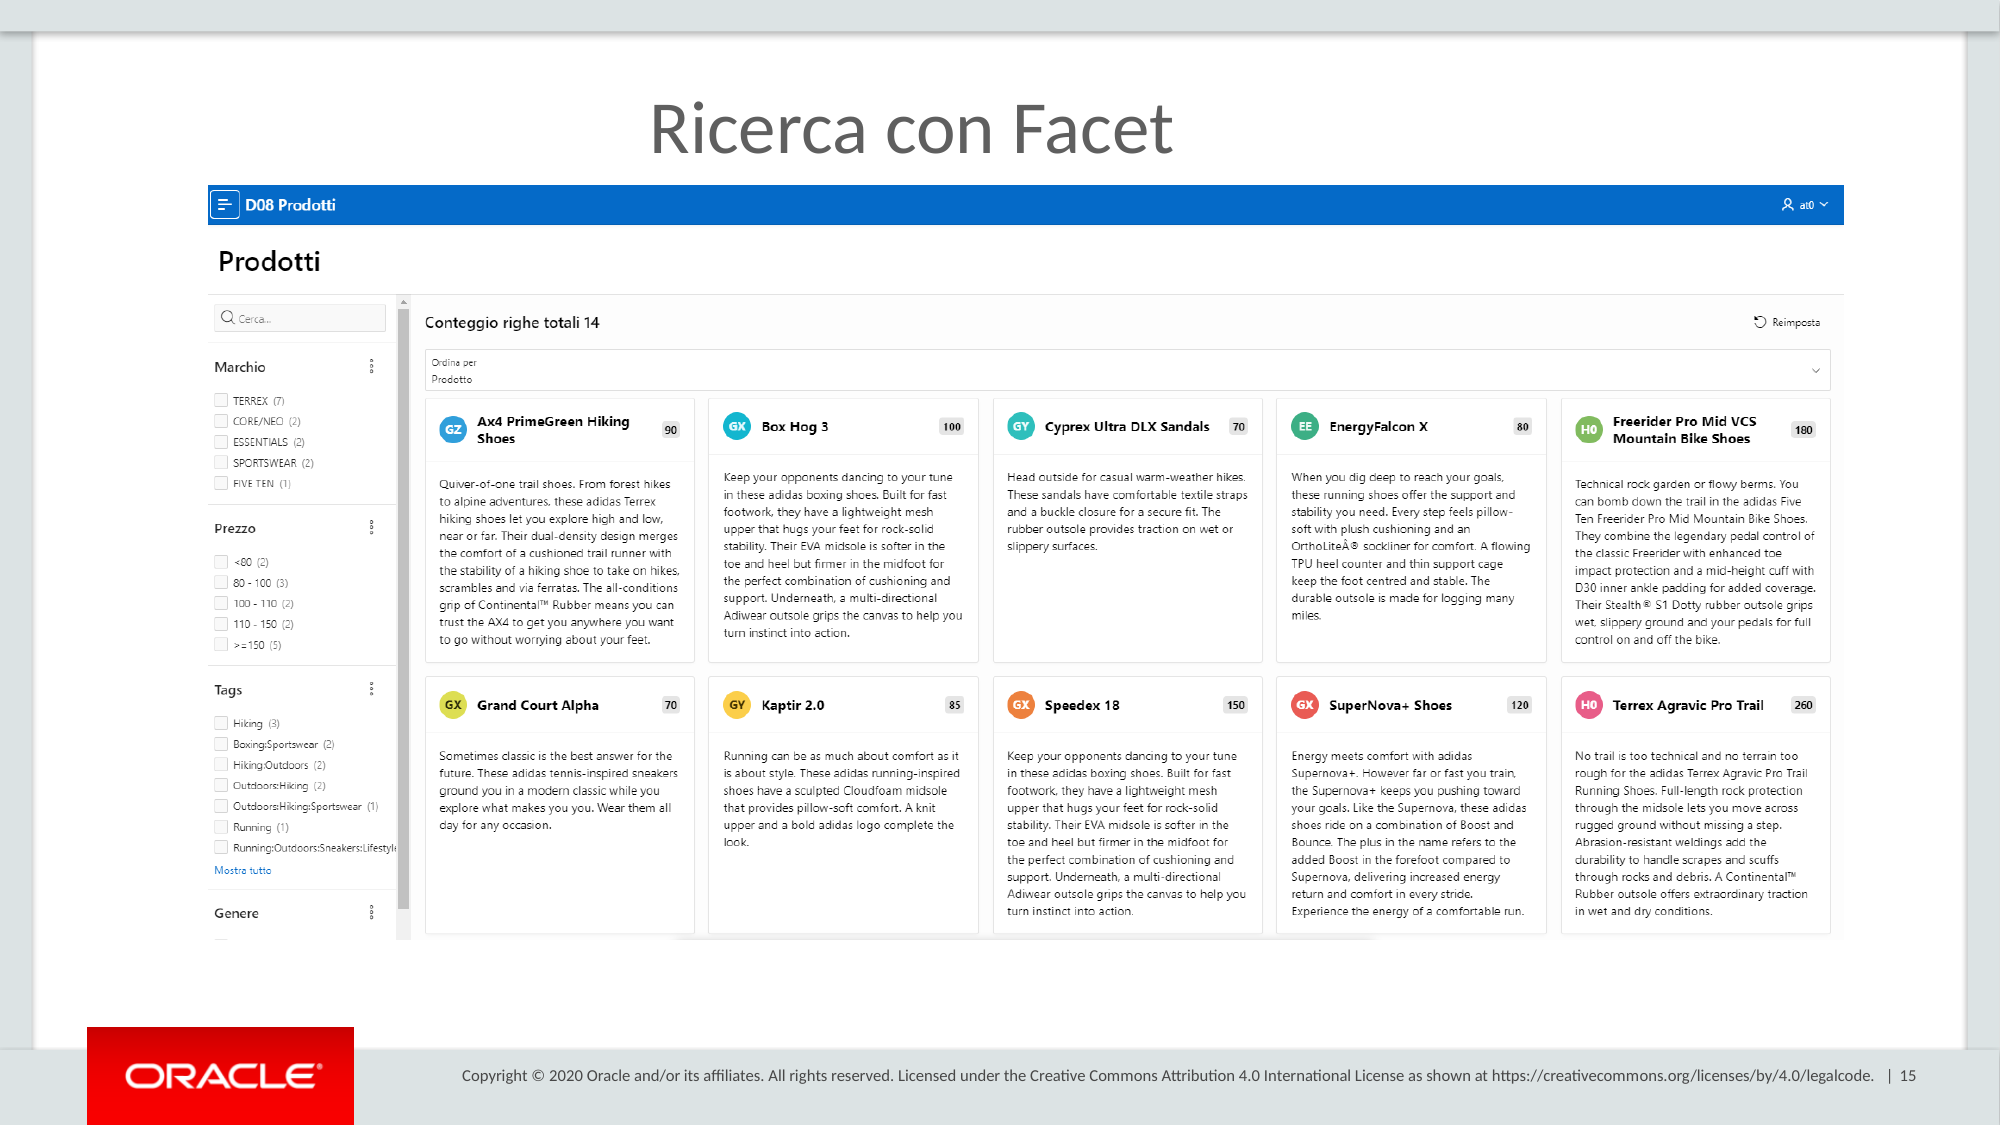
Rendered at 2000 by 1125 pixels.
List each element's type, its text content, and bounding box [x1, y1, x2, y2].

picture [208, 185, 1845, 940]
picture [87, 1027, 354, 1125]
title Ricerca con Facet [649, 66, 1237, 169]
